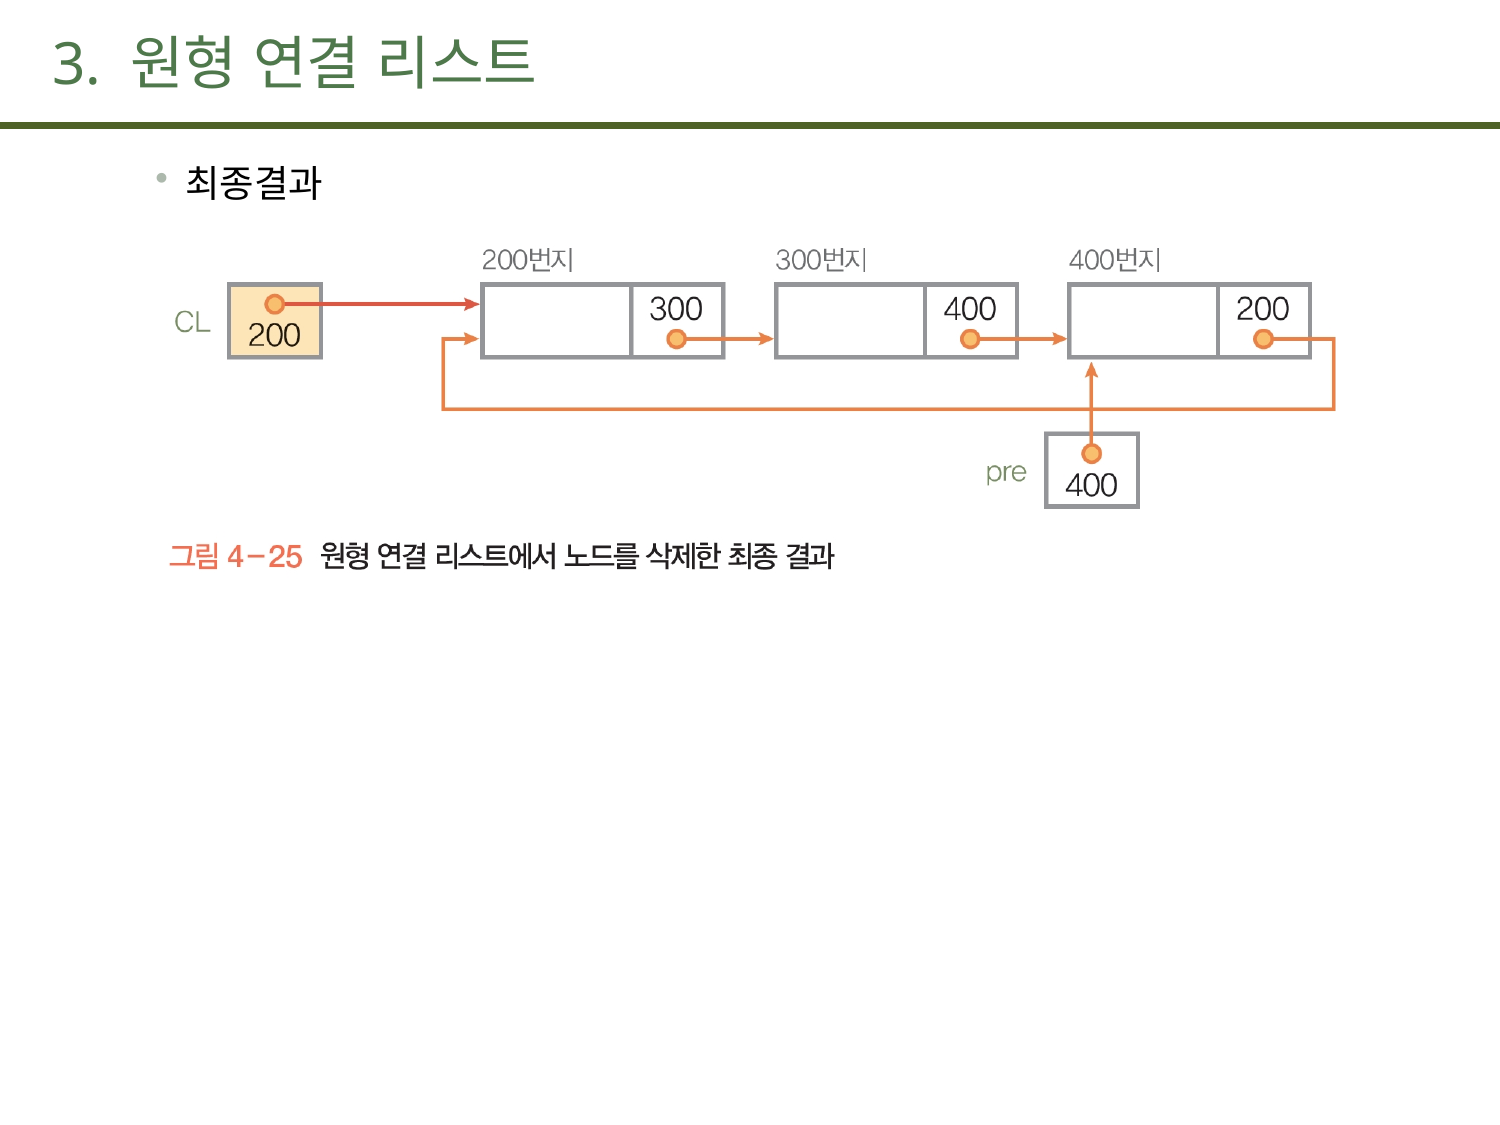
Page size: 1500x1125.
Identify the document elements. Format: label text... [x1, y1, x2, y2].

title 3. 원형 연결 리스트 [37, 13, 1278, 109]
list 최종결과 [37, 152, 1463, 1091]
picture [154, 231, 1350, 584]
